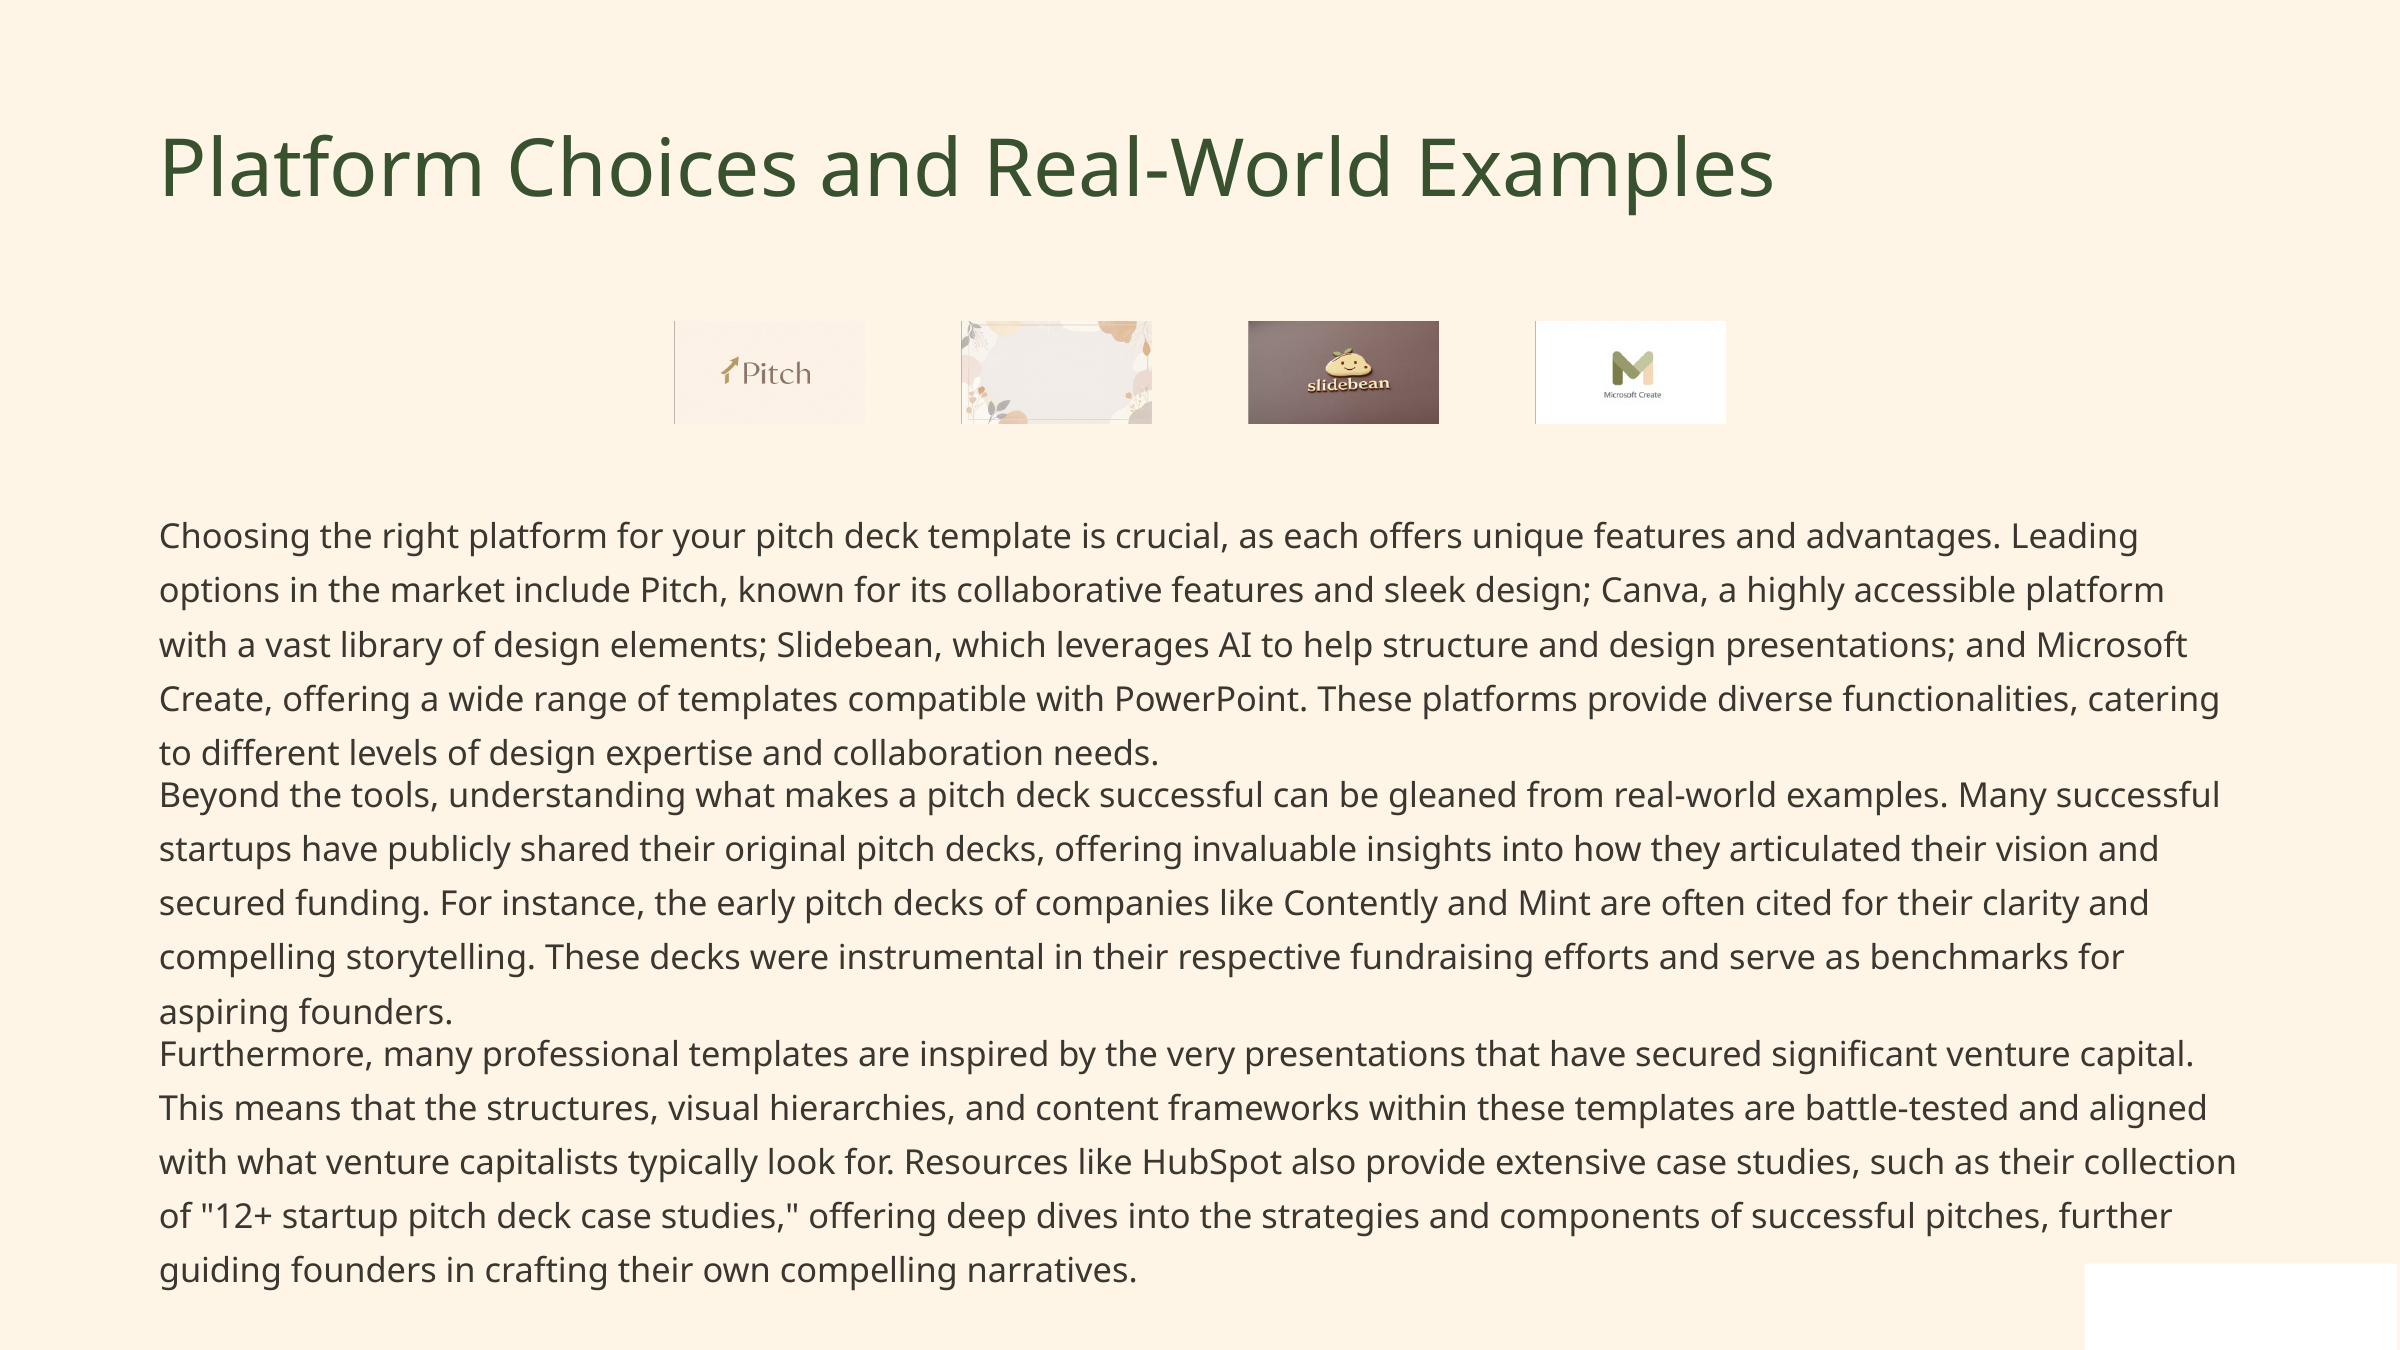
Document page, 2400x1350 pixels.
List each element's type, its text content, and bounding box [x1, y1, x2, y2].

text_box Furthermore, many professional templates are inspired by the very presentations that have secured significant venture capital. This means that the structures, visual hierarchies, and content frameworks within these templates are battle-tested and aligned with what venture capitalists typically look for. Resources like HubSpot also provide extensive case studies, such as their collection of "12+ startup pitch deck case studies," offering deep dives into the strategies and components of successful pitches, further guiding founders in crafting their own compelling narratives. [158, 1018, 2241, 1240]
picture [639, 303, 900, 441]
text_box Beyond the tools, understanding what makes a pitch deck successful can be gleaned from real-world examples. Many successful startups have publicly shared their original pitch decks, offering invaluable insights into how they articulated their vision and secured funding. For instance, the early pitch decks of companies like Contently and Mint are often cited for their clarity and compelling storytelling. These decks were instrumental in their respective fundraising efforts and serve as benchmarks for aspiring founders. [158, 760, 2241, 981]
text_box Choosing the right platform for your pitch deck template is crucial, as each offers unique features and advantages. Leading options in the market include Pitch, known for its collaborative features and sleek design; Canva, a highly accessible platform with a vast library of design elements; Slidebean, which leverages AI to help structure and design presentations; and Microsoft Create, offering a wide range of templates compatible with PowerPoint. These platforms provide diverse functionalities, catering to different levels of design expertise and collaboration needs. [158, 501, 2241, 722]
picture [1213, 303, 1474, 441]
picture [926, 303, 1187, 441]
picture [1500, 303, 1761, 441]
text_box Platform Choices and Real-World Examples [158, 110, 1791, 213]
text_box [2084, 1263, 2398, 1350]
